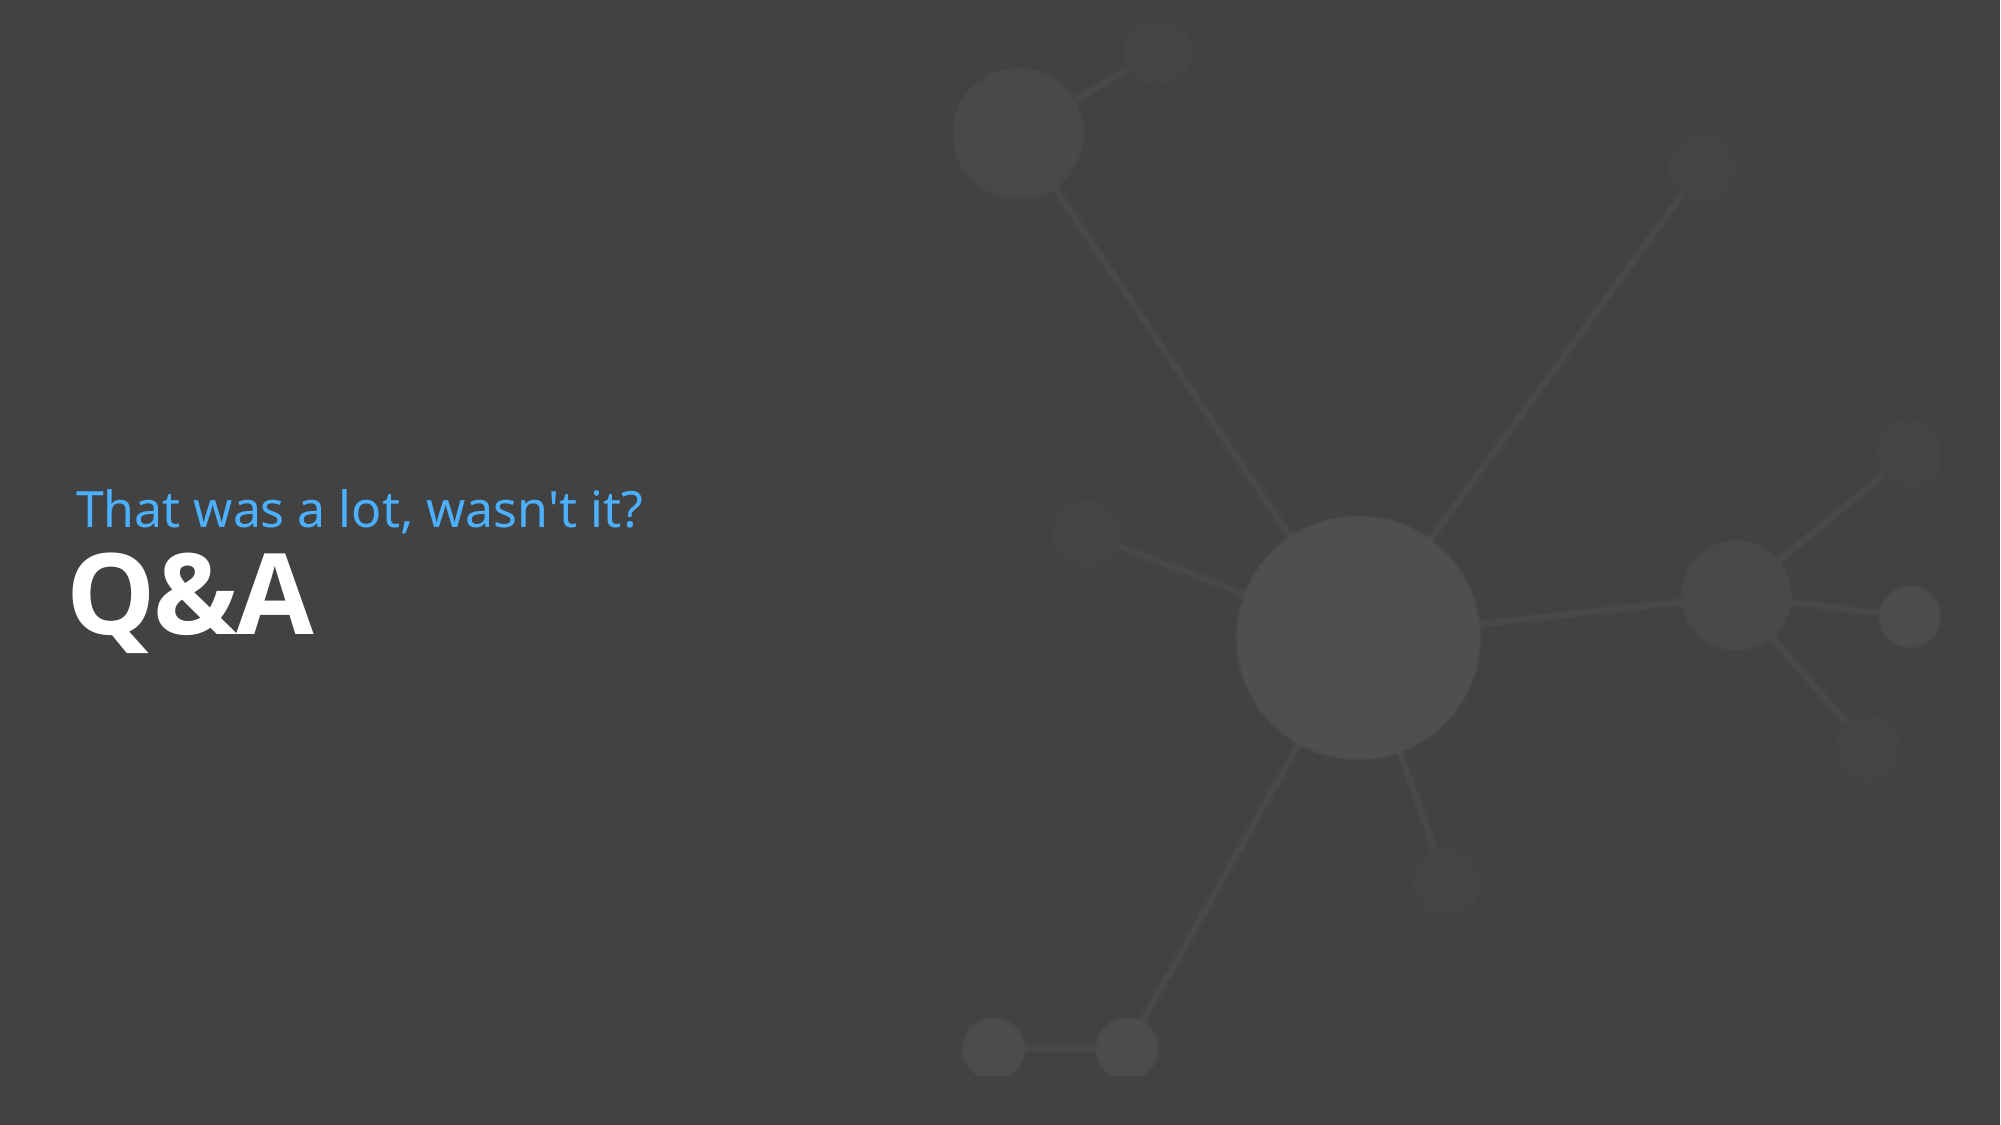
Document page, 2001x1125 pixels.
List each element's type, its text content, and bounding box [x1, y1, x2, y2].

list That was a lot, wasn't it? [75, 425, 1463, 538]
title Q&A [66, 537, 1575, 768]
